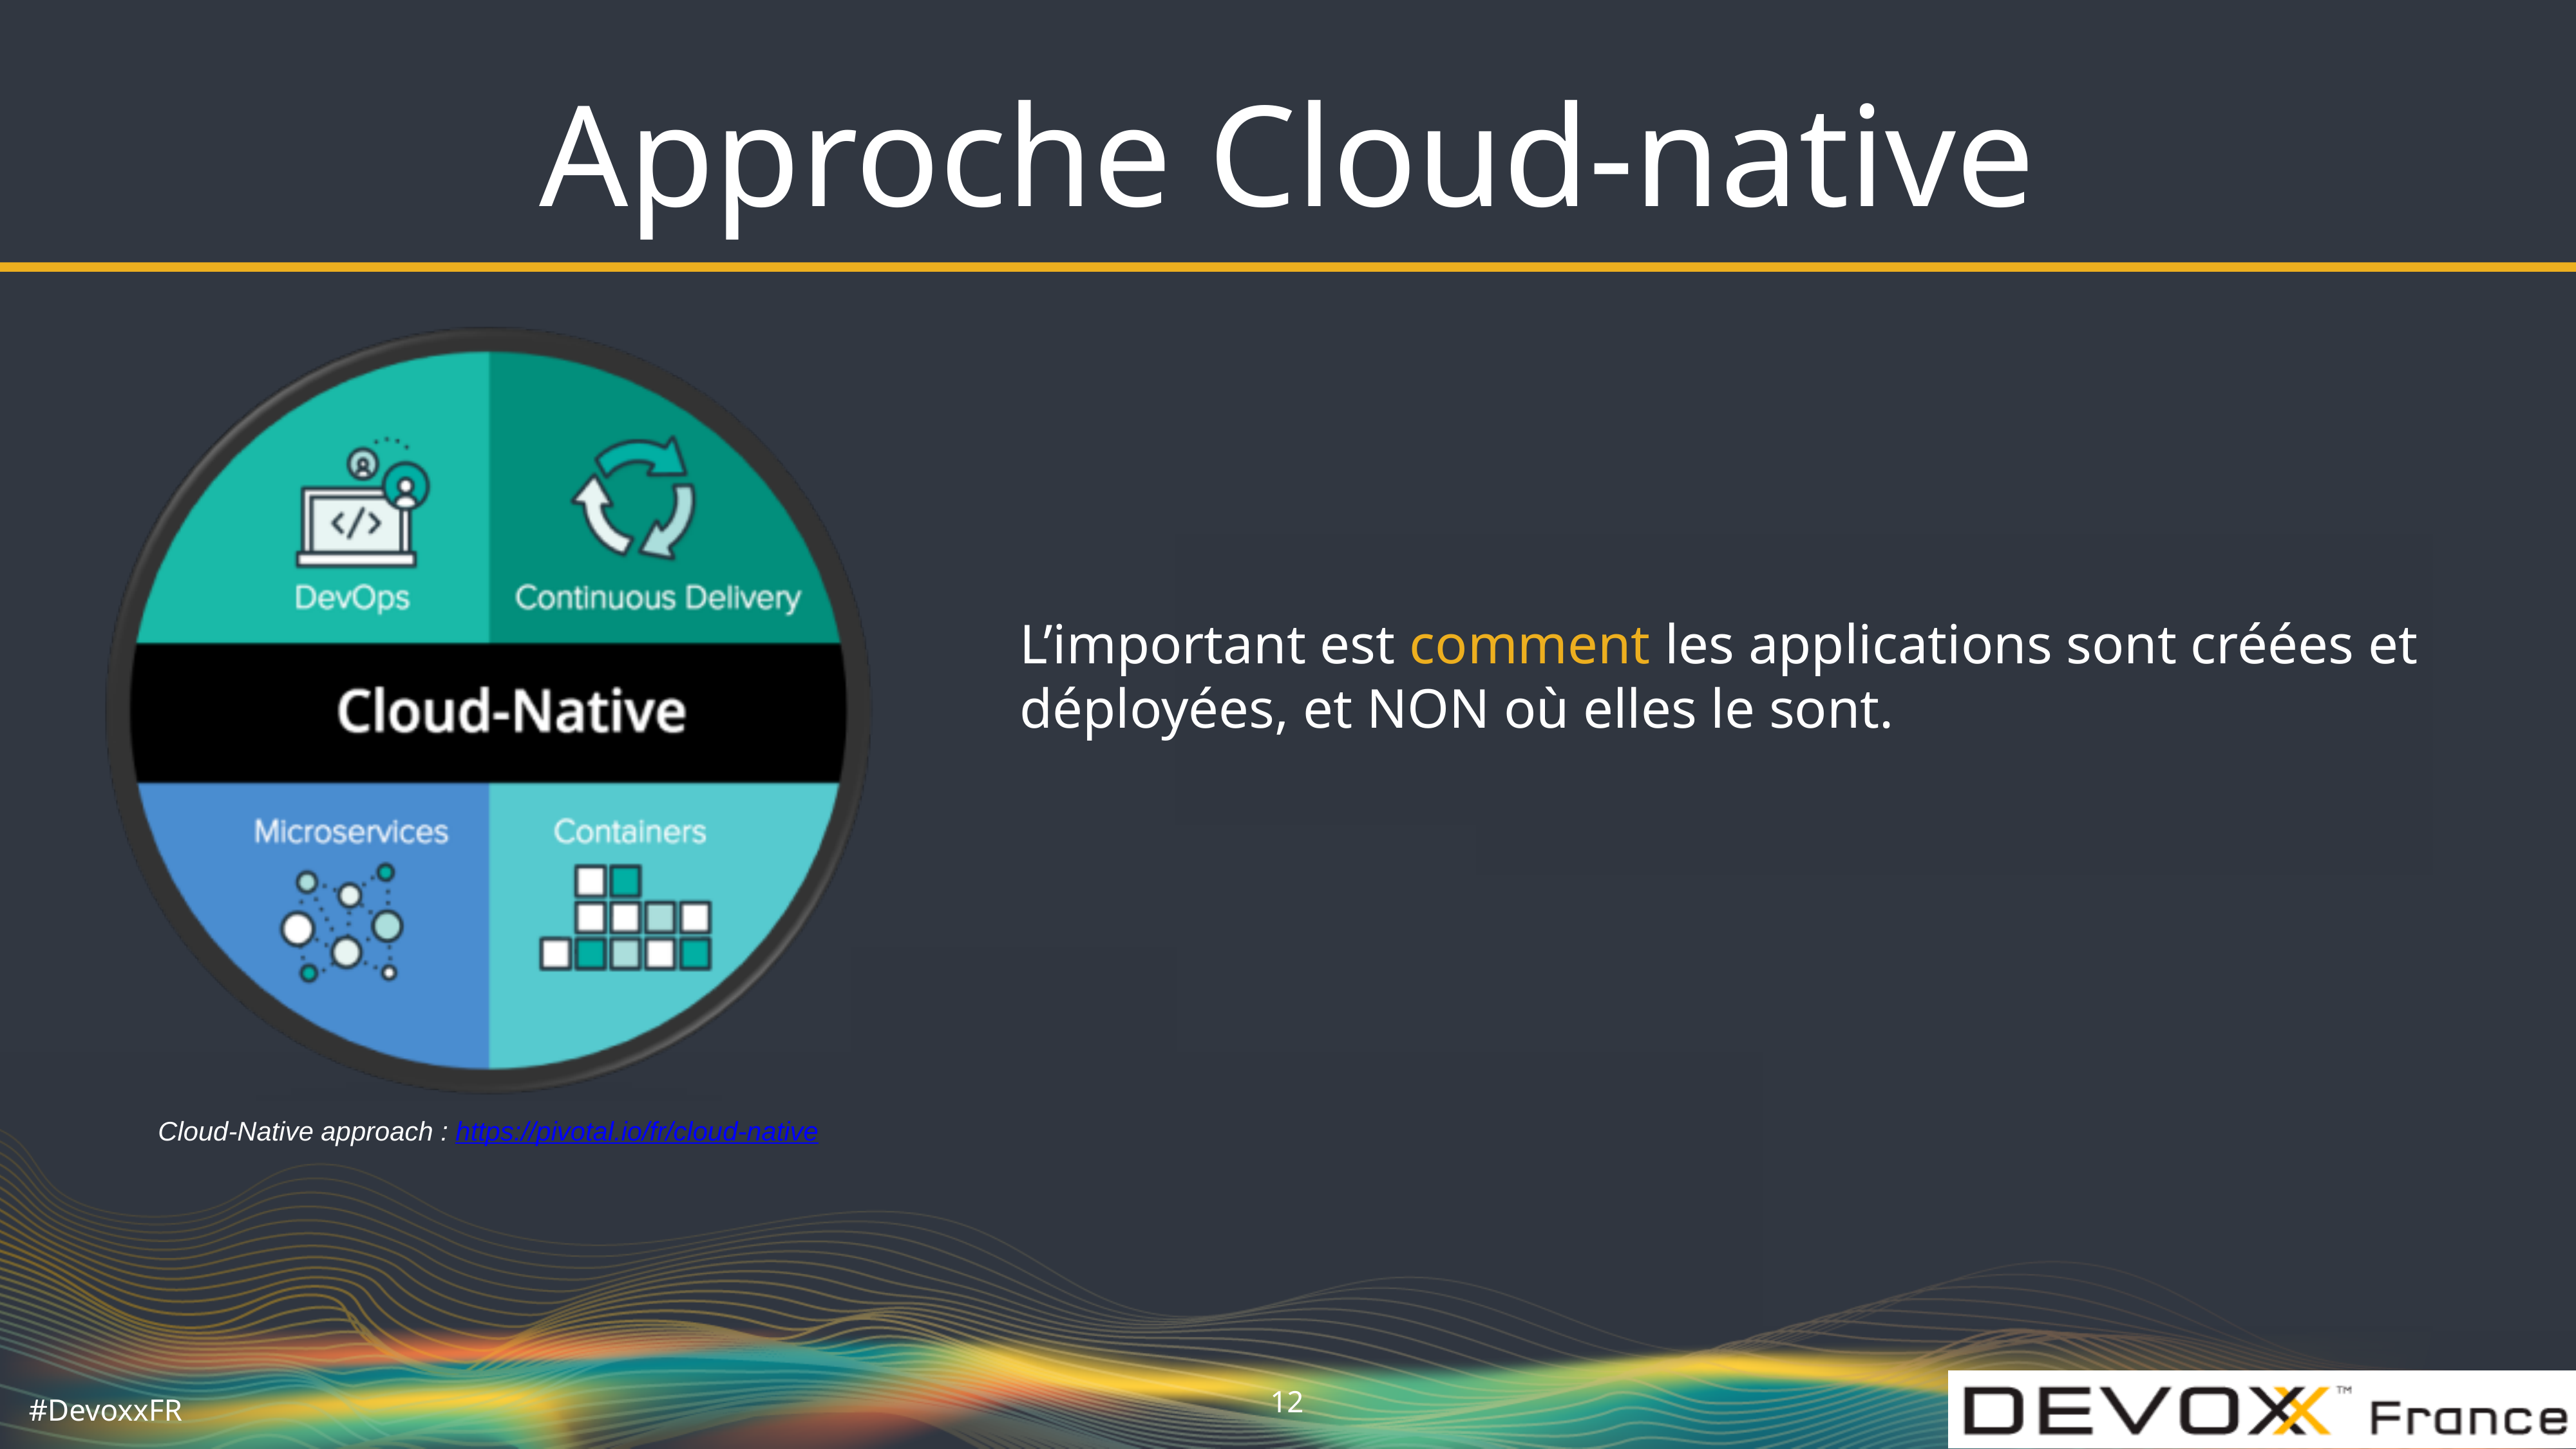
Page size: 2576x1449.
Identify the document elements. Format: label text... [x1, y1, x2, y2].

slide_number 12 [1262, 1375, 1312, 1427]
title Approche Cloud-native [264, 14, 2312, 287]
picture [0, 0, 2576, 262]
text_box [95, 324, 882, 1160]
list L’important est comment les applications sont créées et déployées, et NON où elles le sont. [1012, 602, 2432, 847]
picture [0, 272, 2576, 1449]
